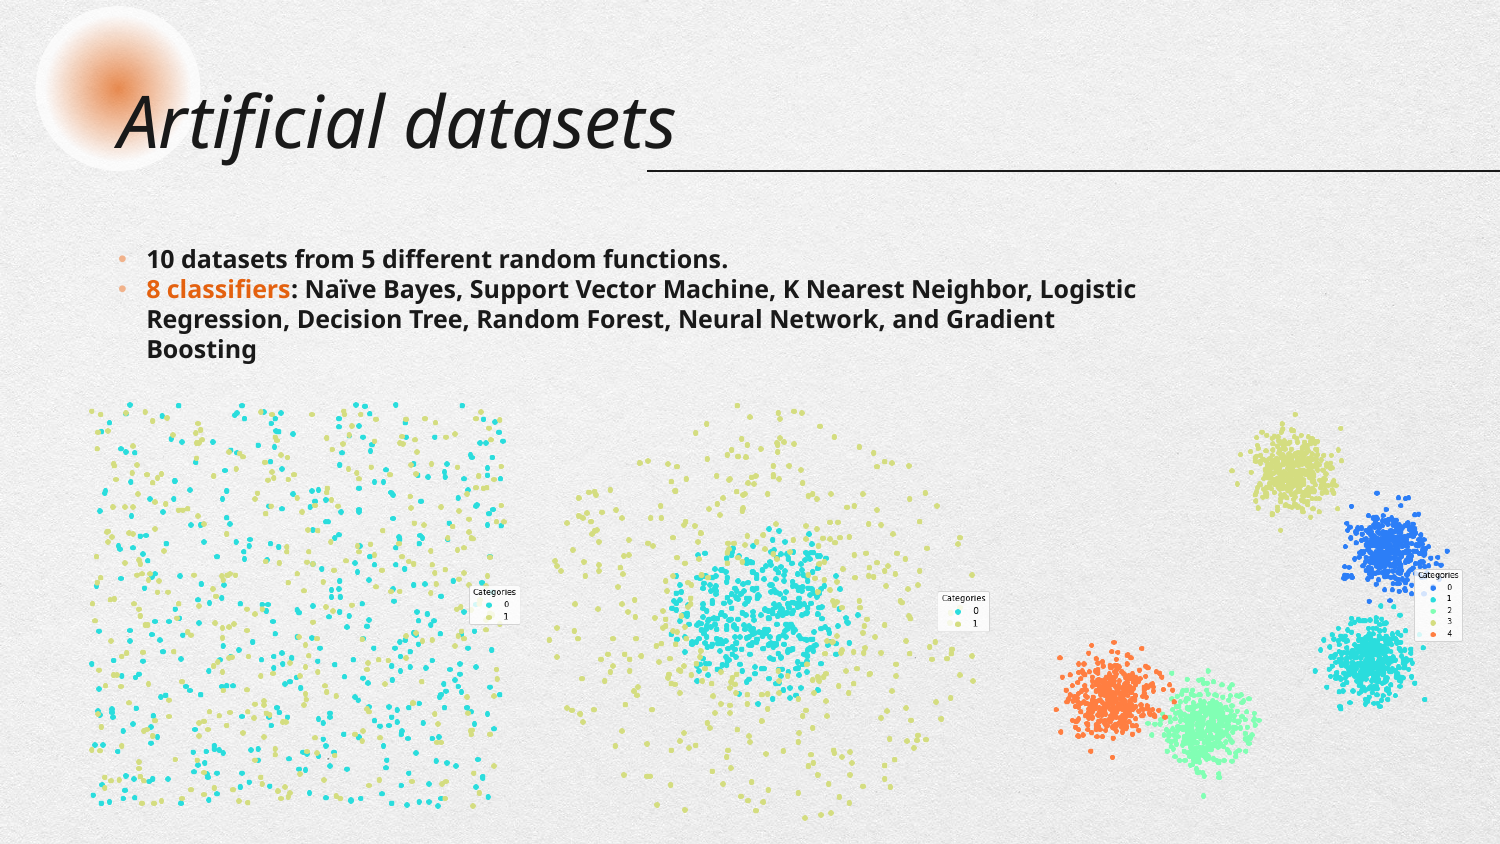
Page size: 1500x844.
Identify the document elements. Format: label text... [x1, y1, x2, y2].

title Artificial datasets [118, 75, 1382, 166]
list 10 datasets from 5 different random functions. 8 classifiers: Naïve Bayes, Support Vector Machine, K Nearest Neighbor, Logistic Regression, Decision Tree, Random Forest, Neural Network, and Gradient Boosting [118, 213, 1143, 703]
picture [0, 0, 1500, 844]
